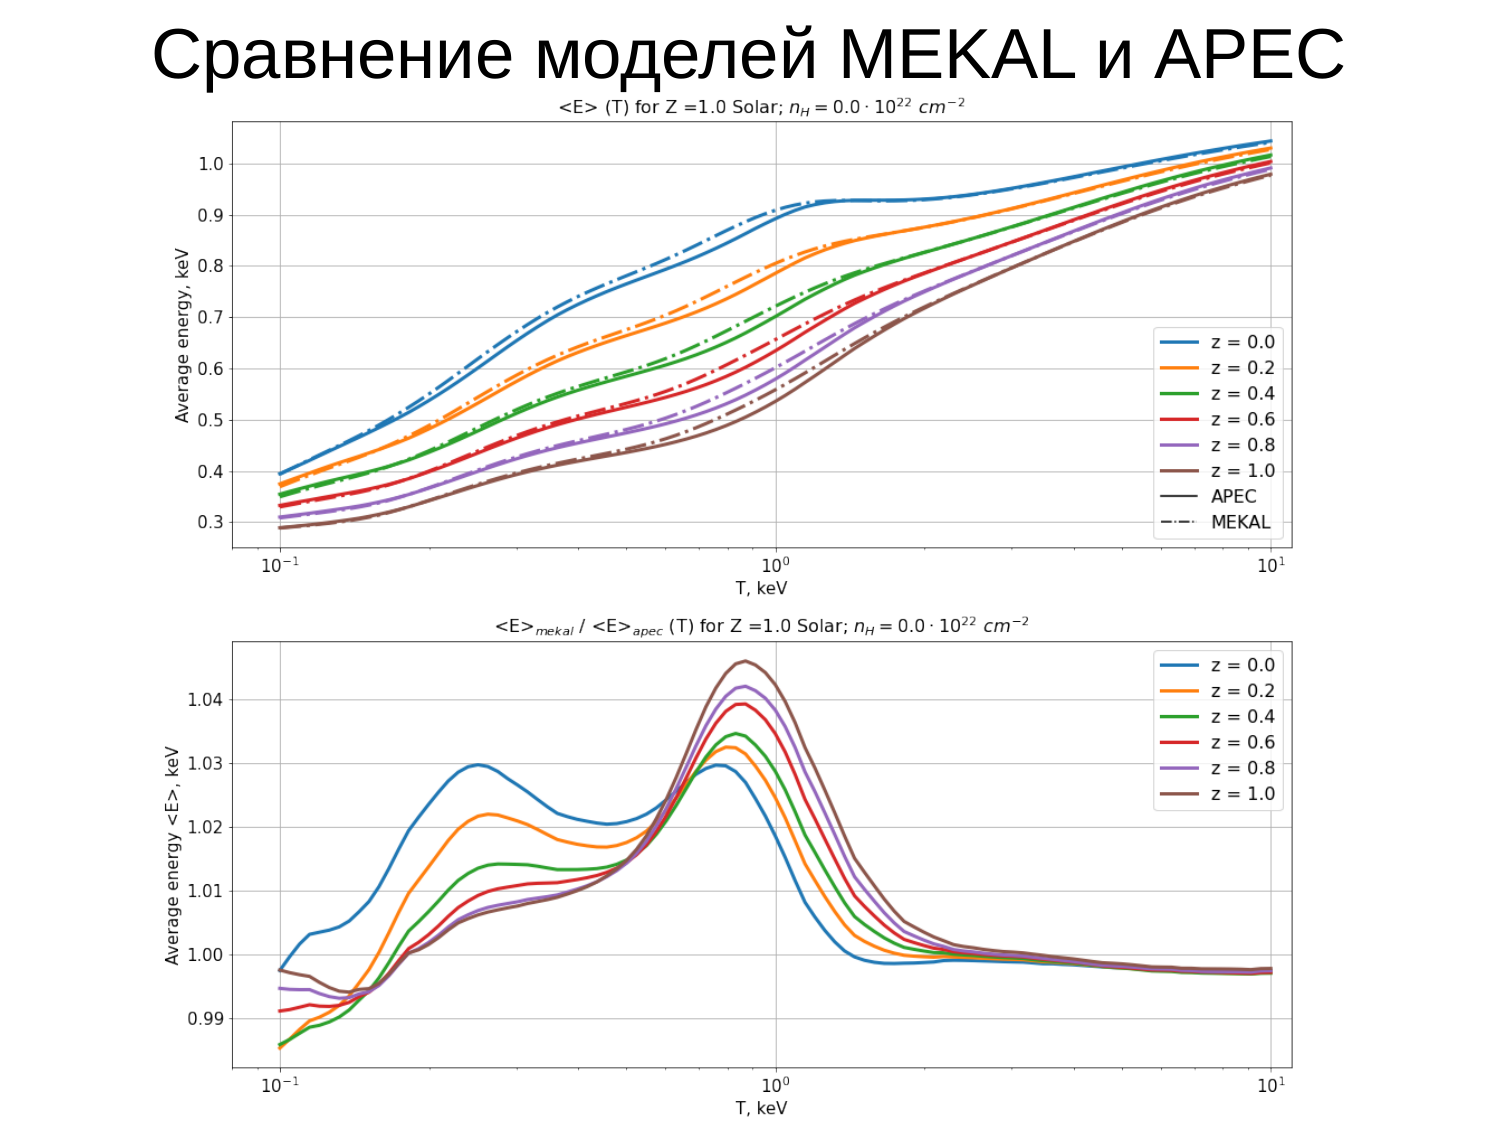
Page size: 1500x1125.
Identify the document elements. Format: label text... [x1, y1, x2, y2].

title Сравнение моделей MEKAL и APEC [0, 0, 1500, 144]
picture [61, 54, 1428, 1125]
